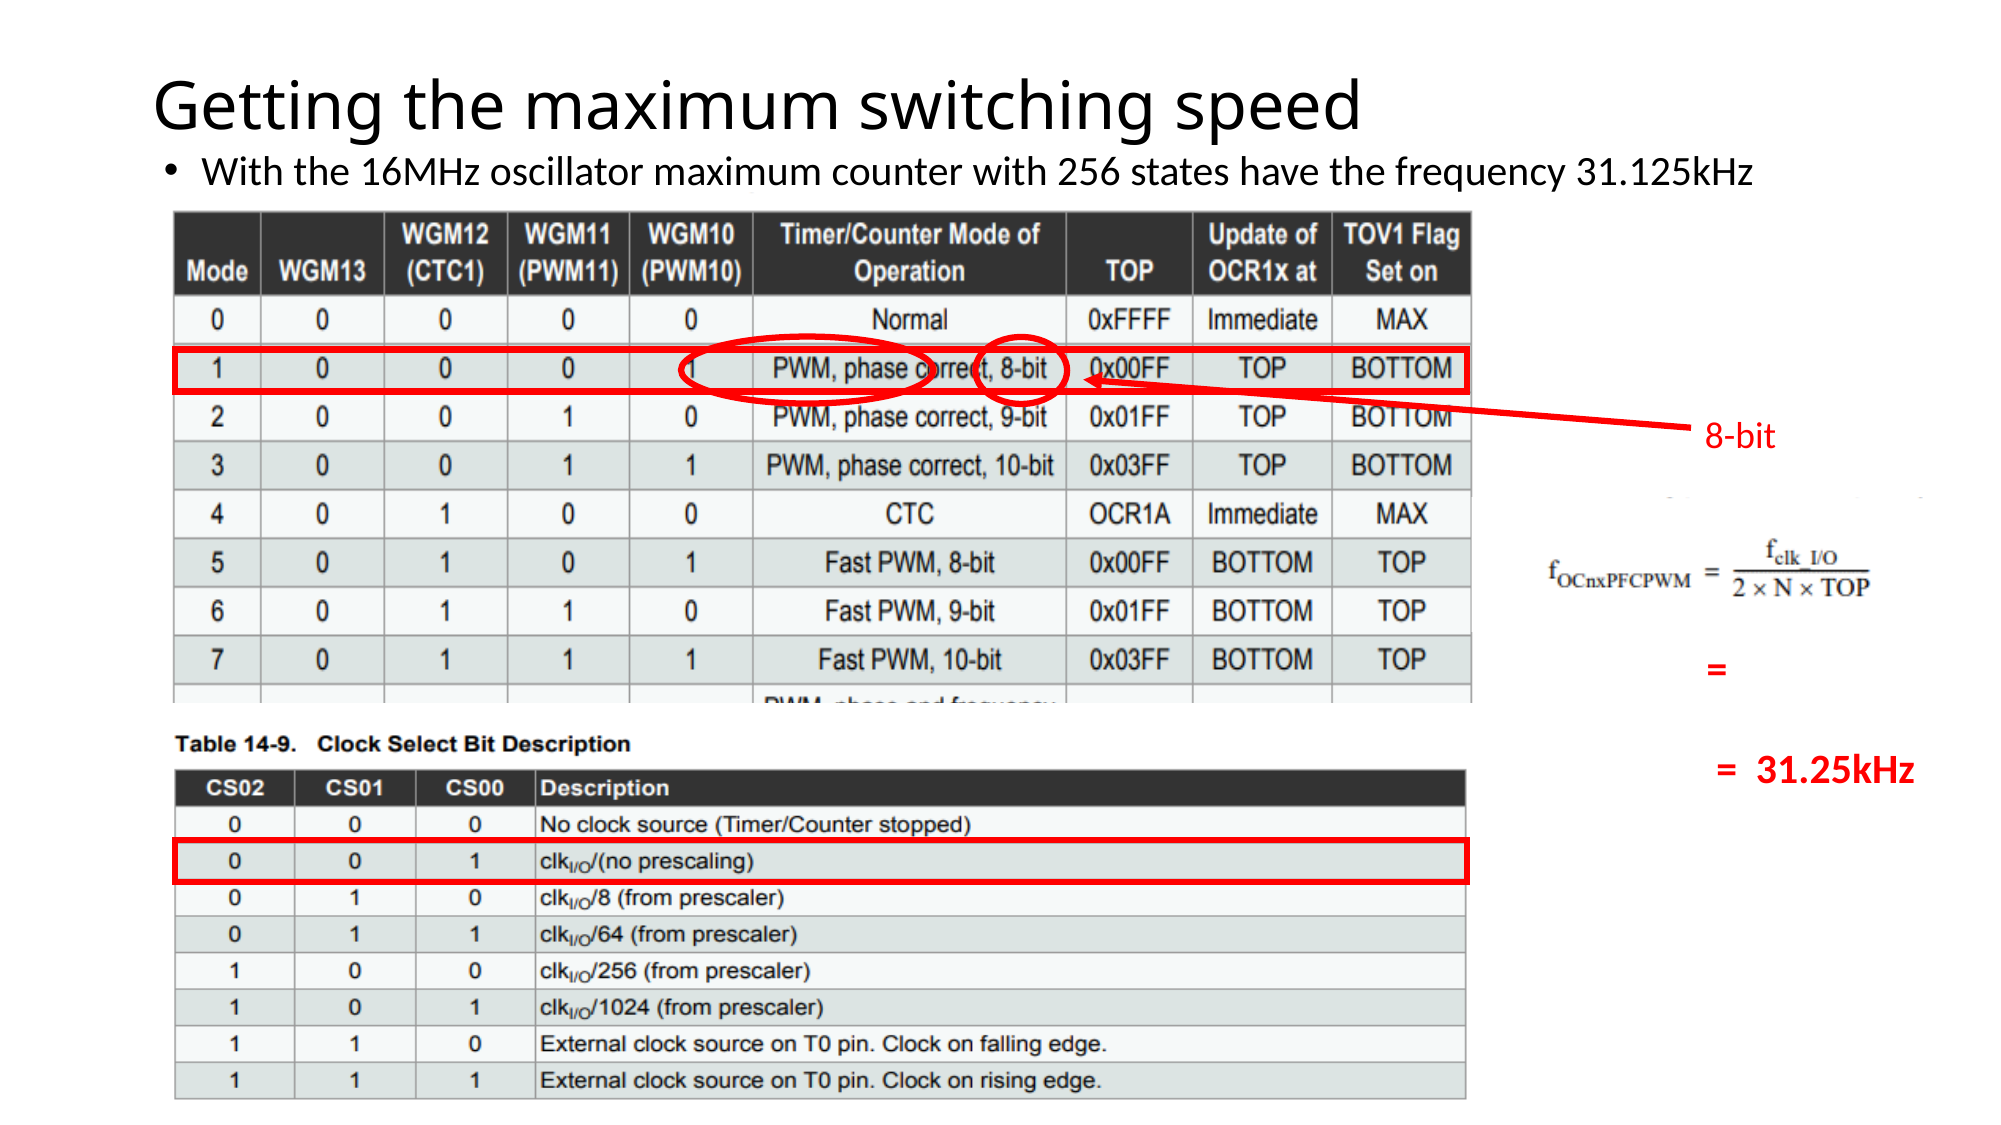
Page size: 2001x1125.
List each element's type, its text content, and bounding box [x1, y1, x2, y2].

list With the 16MHz oscillator maximum counter with 256 states have the frequency 31.125kHz [149, 141, 1905, 496]
list With the 16MHz oscillator maximum counter with 256 states have the frequency 31.125kHz [1510, 632, 1905, 1087]
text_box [1083, 379, 1691, 428]
picture [54, 192, 1923, 1110]
title Getting the maximum switching speed [137, 59, 1851, 157]
text_box 8-bit [1664, 403, 1792, 496]
